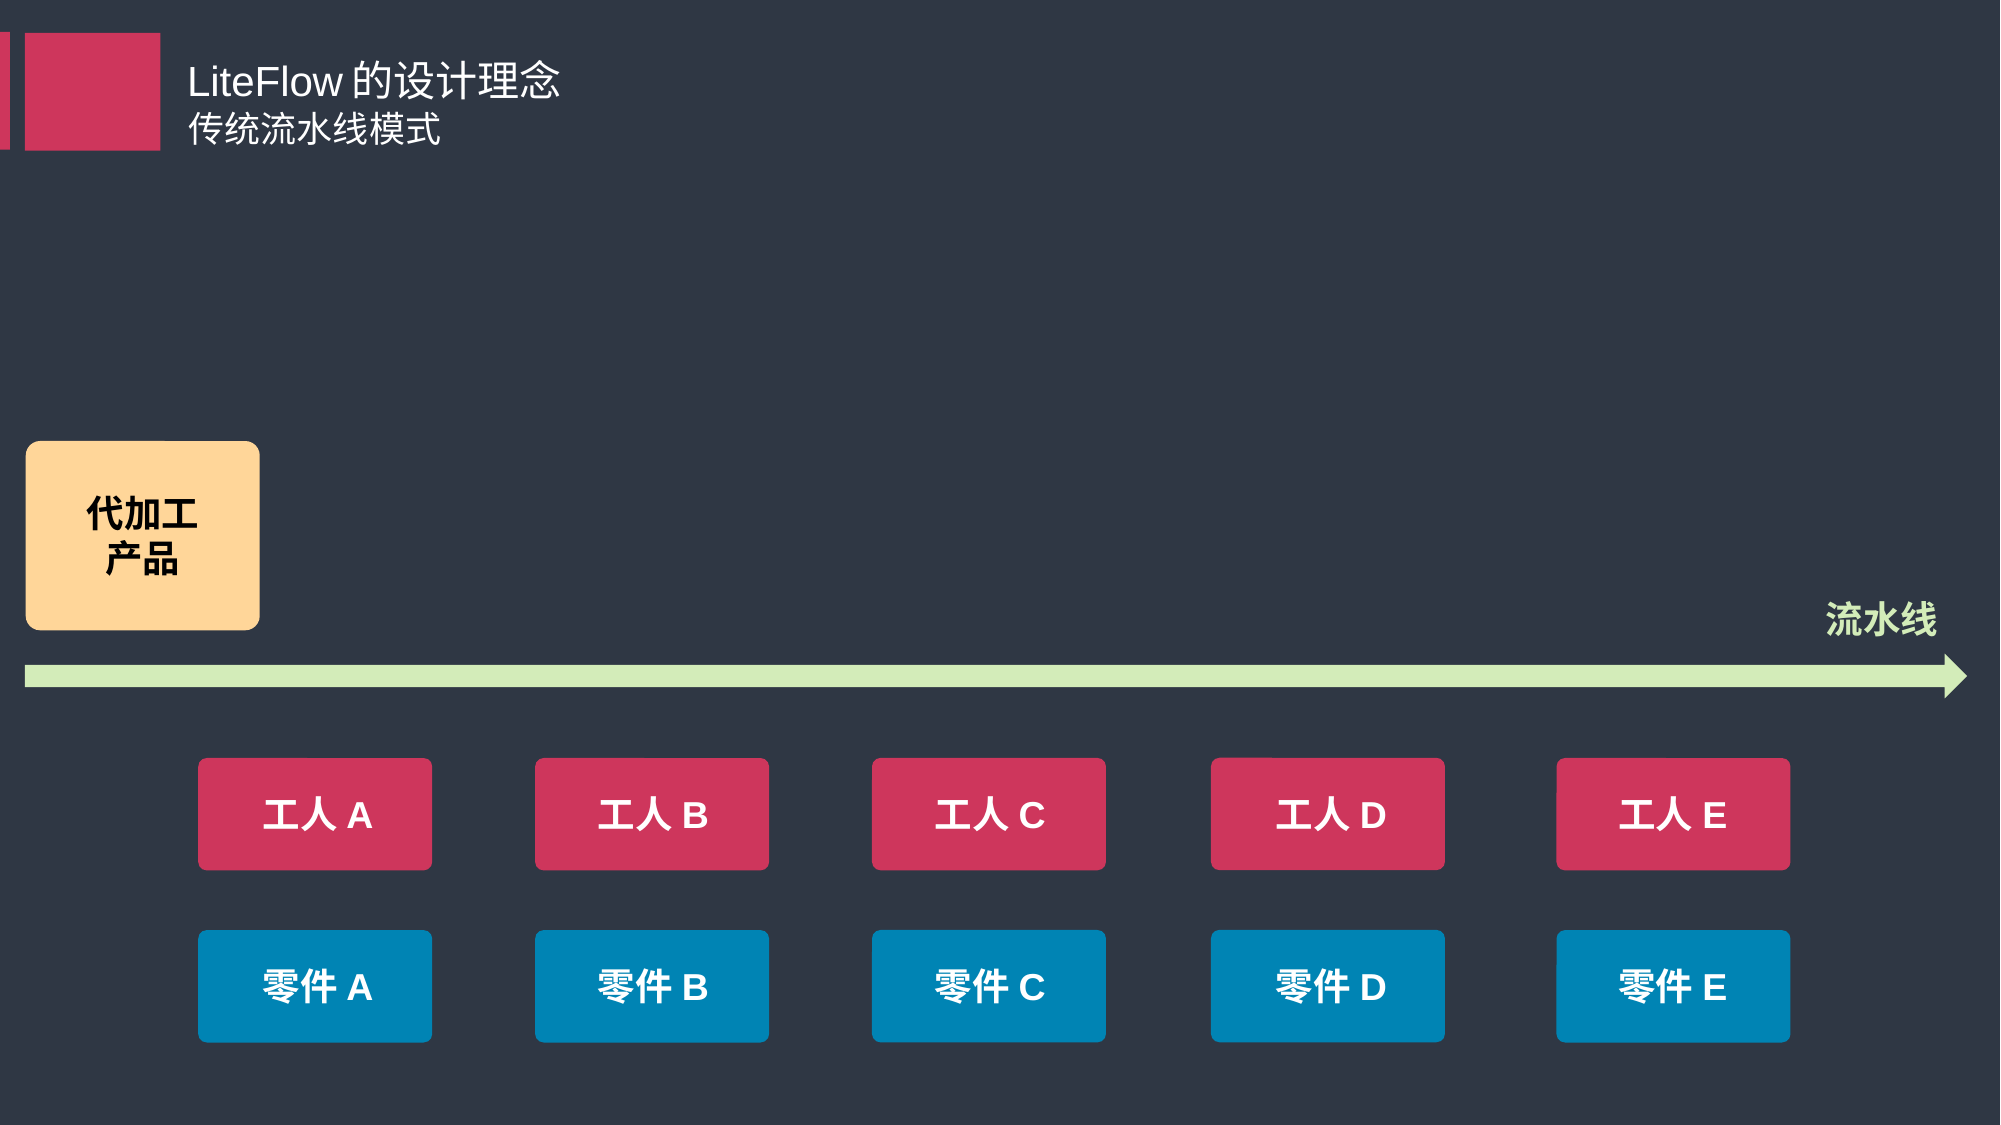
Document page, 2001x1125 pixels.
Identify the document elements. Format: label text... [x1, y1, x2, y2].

text_box [0, 31, 11, 151]
text_box 零件B [583, 955, 724, 1016]
text_box [24, 32, 161, 152]
text_box 工人E [1603, 783, 1742, 844]
text_box 零件D [1261, 955, 1402, 1016]
text_box LiteFlow的设计理念 [172, 46, 754, 112]
text_box 传统流水线模式 [173, 99, 980, 160]
text_box 零件E [1603, 955, 1742, 1016]
text_box [1556, 757, 1791, 871]
text_box [535, 930, 770, 1043]
text_box [198, 757, 433, 871]
text_box 工人A [247, 783, 389, 844]
text_box [871, 757, 1106, 871]
text_box 零件C [919, 955, 1061, 1016]
text_box [871, 929, 1106, 1043]
text_box [23, 651, 1969, 701]
text_box [535, 757, 770, 871]
text_box 代加工 产品 [71, 482, 214, 588]
text_box [1556, 930, 1791, 1043]
text_box [1210, 929, 1445, 1043]
text_box 流水线 [1810, 588, 1954, 649]
text_box [25, 440, 260, 631]
text_box 工人B [583, 783, 724, 844]
text_box 工人C [919, 783, 1061, 844]
text_box [1210, 757, 1445, 871]
text_box 工人D [1261, 783, 1402, 844]
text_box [198, 930, 433, 1043]
